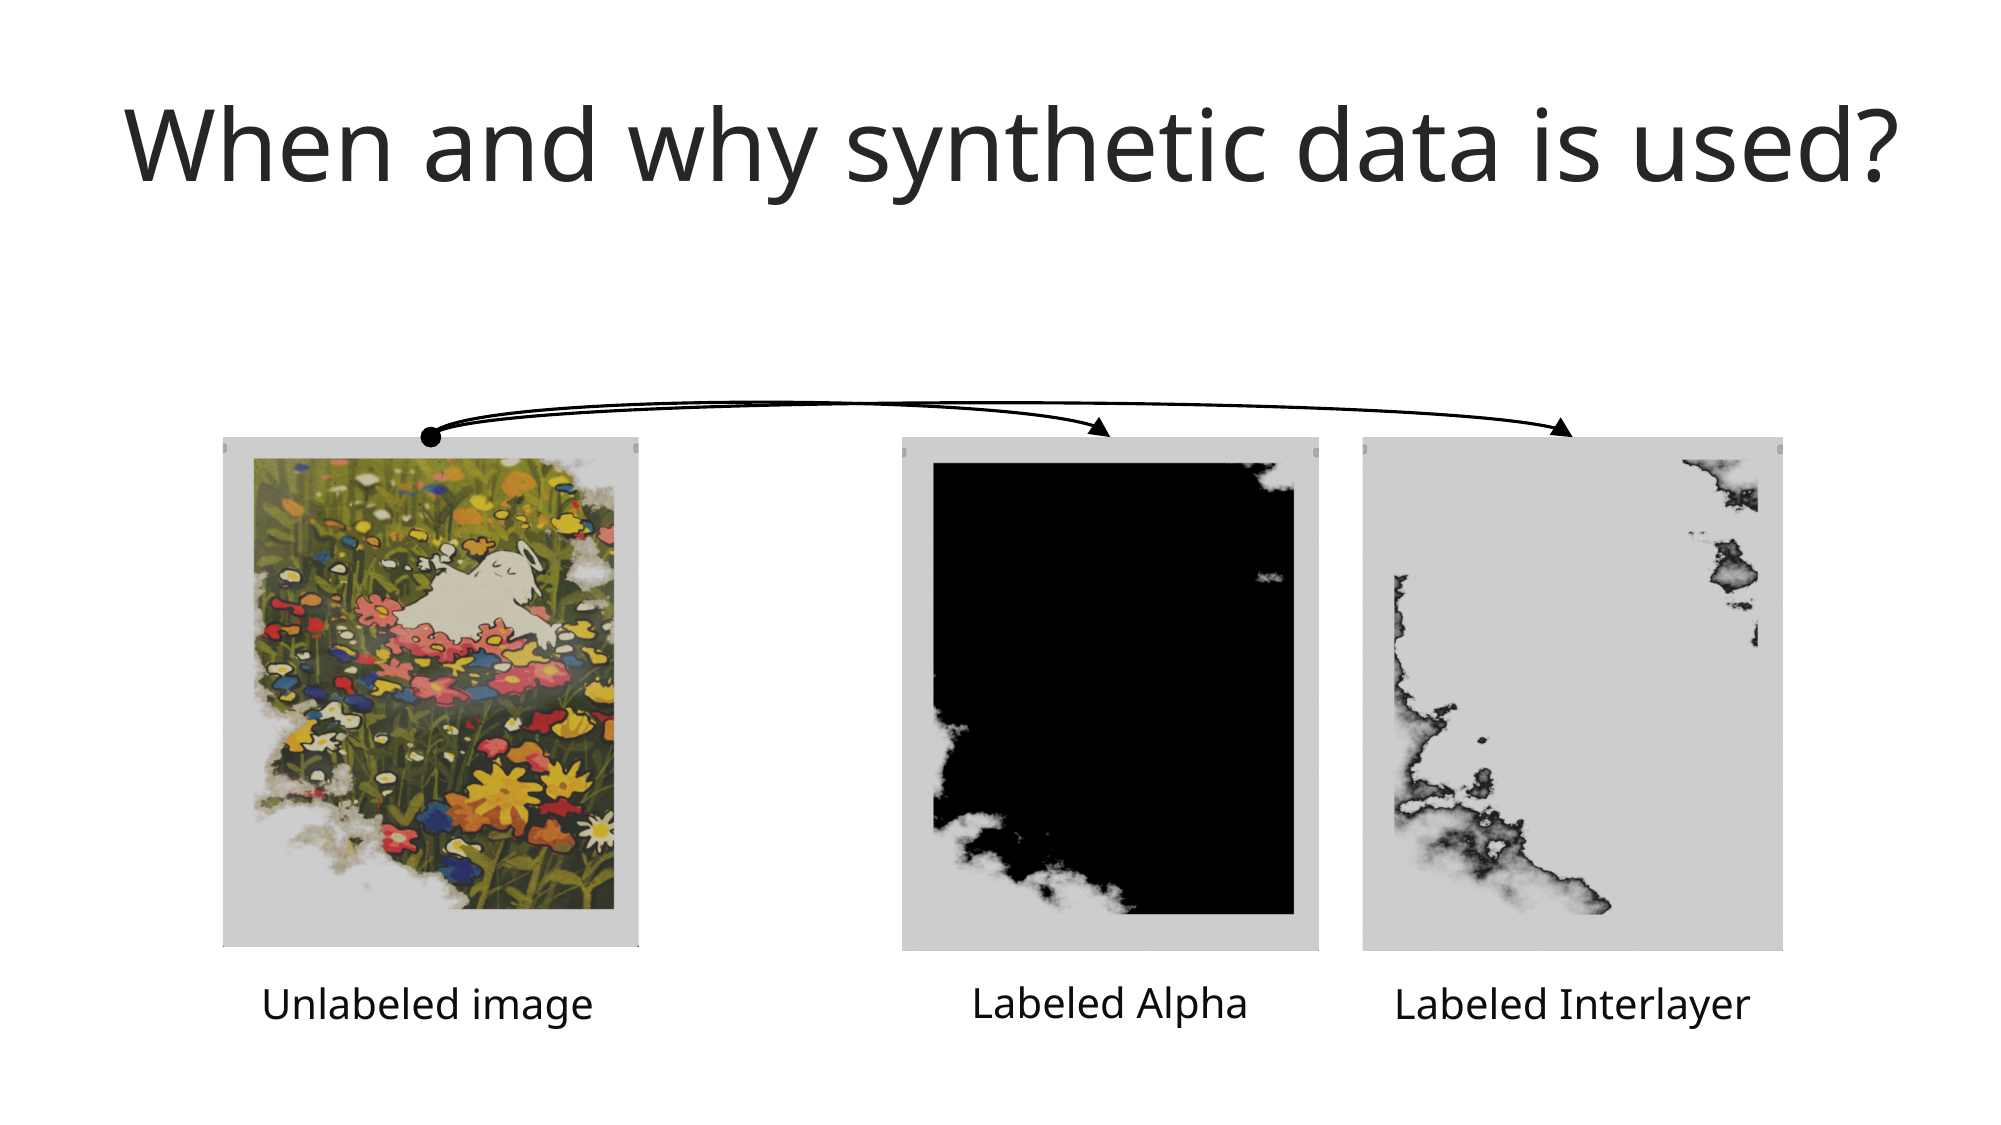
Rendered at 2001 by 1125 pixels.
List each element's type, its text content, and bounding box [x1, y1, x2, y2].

text_box Labeled Alpha [956, 969, 1265, 1035]
text_box Unlabeled image [246, 970, 609, 1036]
text_box When and why synthetic data is used? [1002, 74, 1917, 210]
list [222, 436, 440, 947]
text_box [440, 436, 1001, 951]
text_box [1002, 436, 1783, 951]
text_box Labeled Interlayer [1379, 970, 1767, 1036]
text_box When and why synthetic data is used? [108, 74, 1001, 210]
